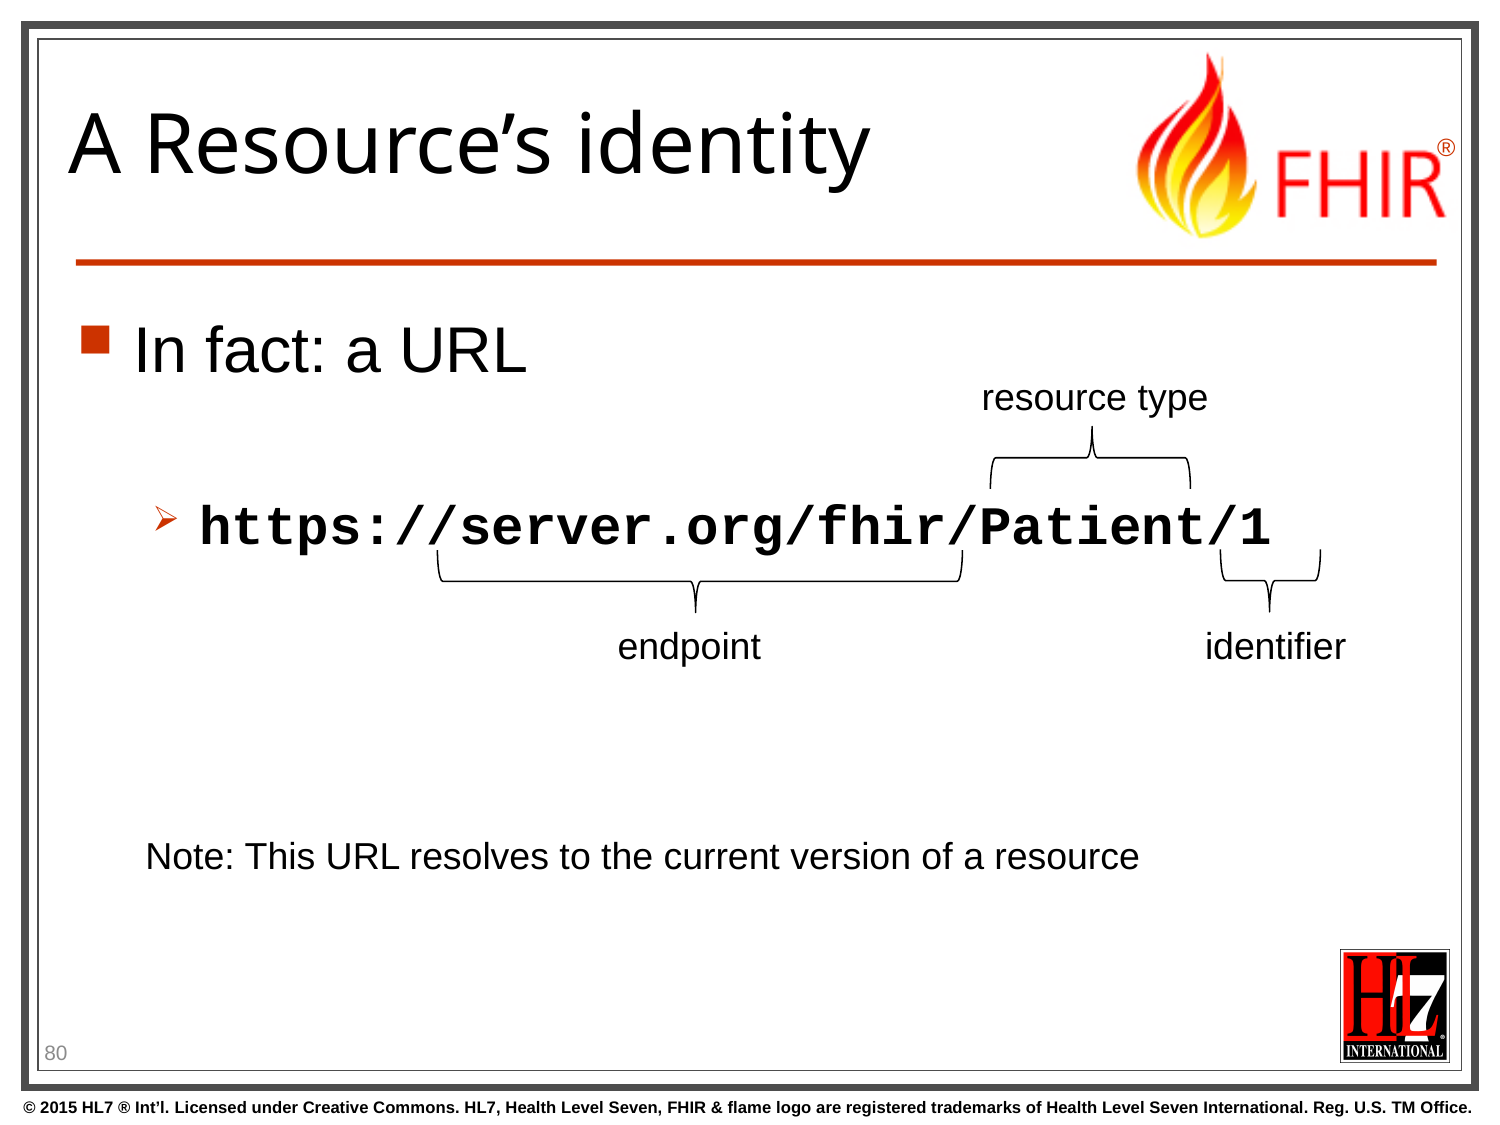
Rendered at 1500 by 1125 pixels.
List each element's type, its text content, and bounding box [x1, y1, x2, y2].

text_box identifier [1190, 614, 1362, 675]
picture [1340, 949, 1450, 1063]
picture [1124, 42, 1458, 249]
text_box resource type [966, 365, 1224, 426]
text_box Note: This URL resolves to the current version of a resource [130, 824, 1156, 885]
title A Resource’s identity [53, 54, 1128, 244]
text_box [990, 426, 1191, 489]
text_box endpoint [602, 614, 776, 675]
slide_number 80 [29, 1034, 148, 1071]
text_box [1220, 549, 1321, 612]
list In fact: a URL https://server.org/fhir/Patient/1 [62, 299, 1438, 1059]
text_box [437, 550, 963, 613]
